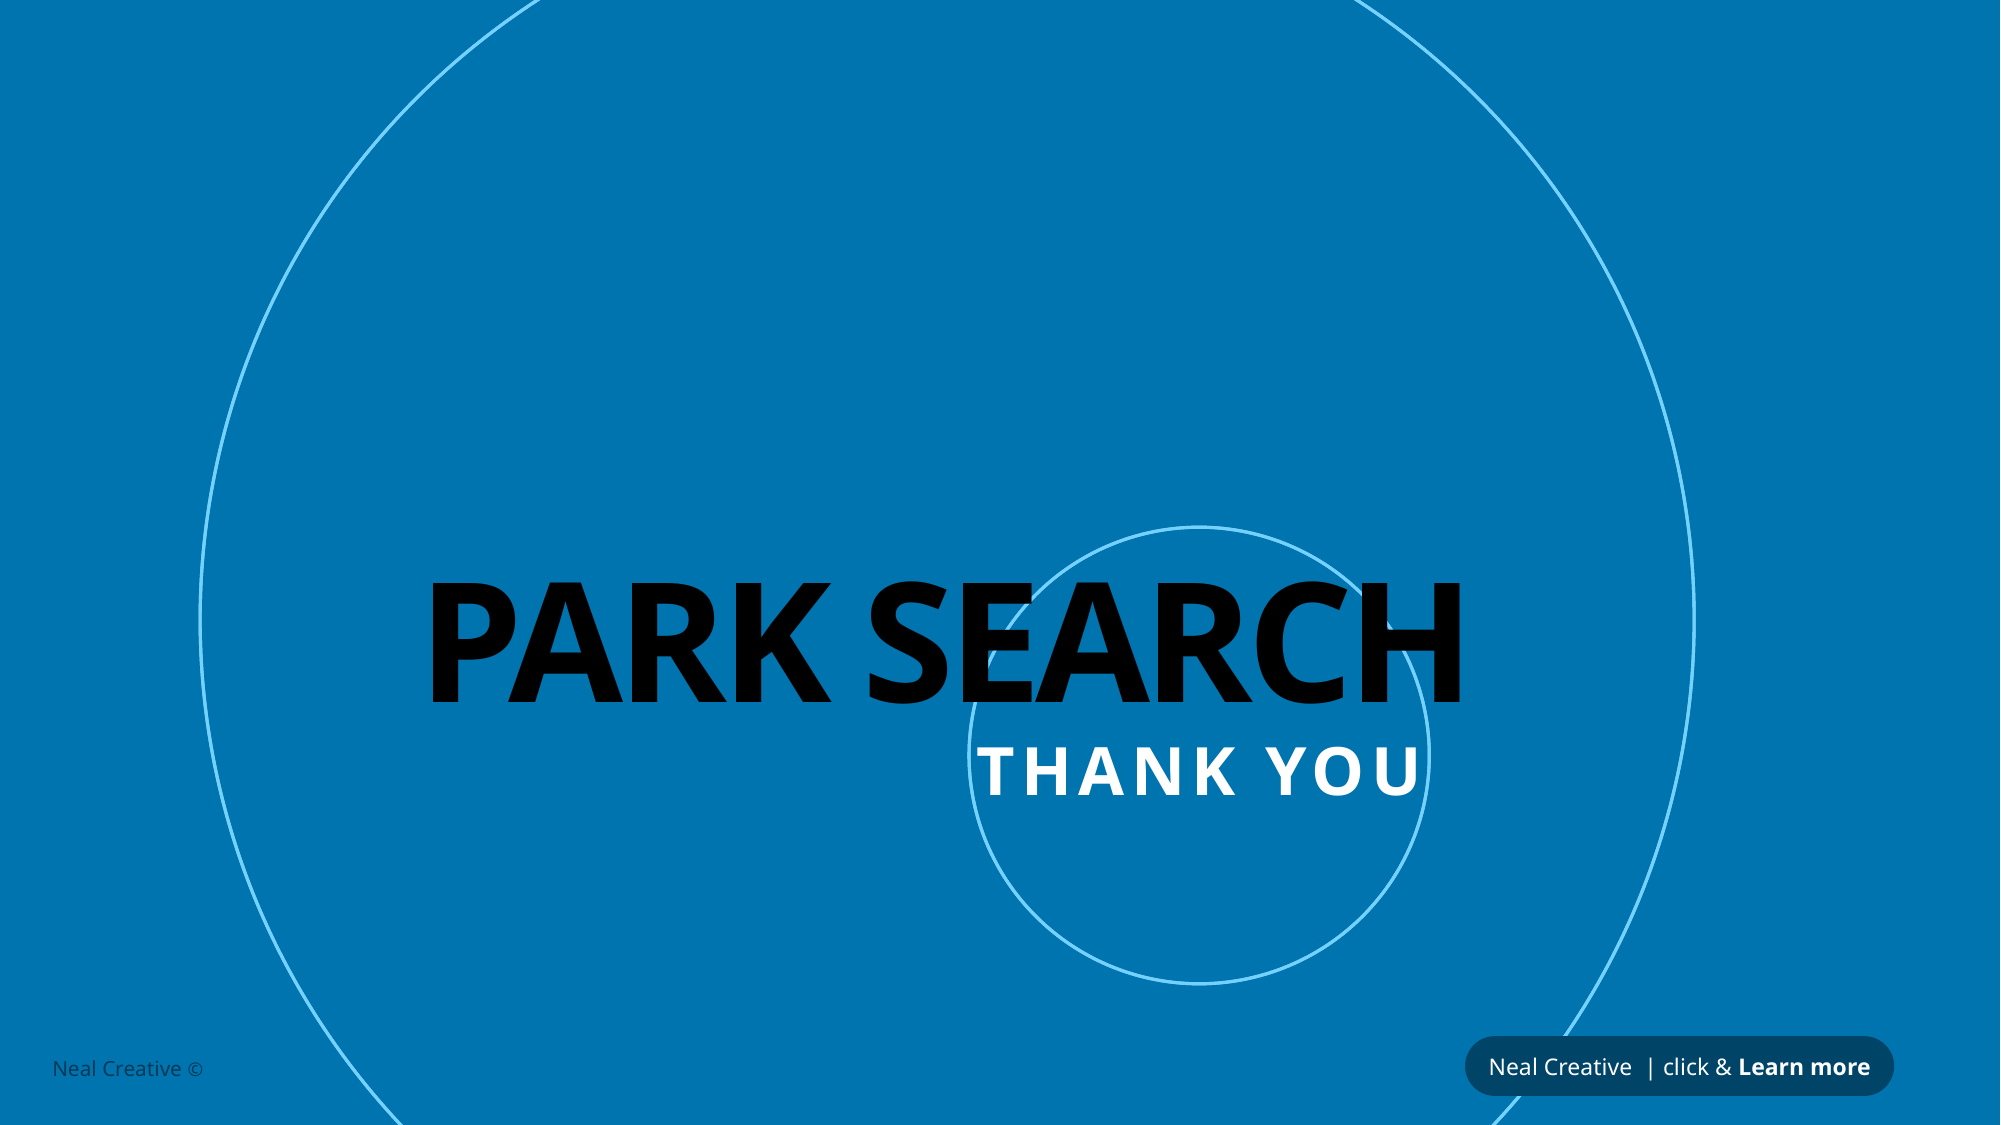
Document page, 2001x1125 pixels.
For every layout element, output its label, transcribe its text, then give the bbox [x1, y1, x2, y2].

title PARK SEARCH [200, 549, 1695, 747]
text_box THANK YOU [727, 698, 1672, 851]
